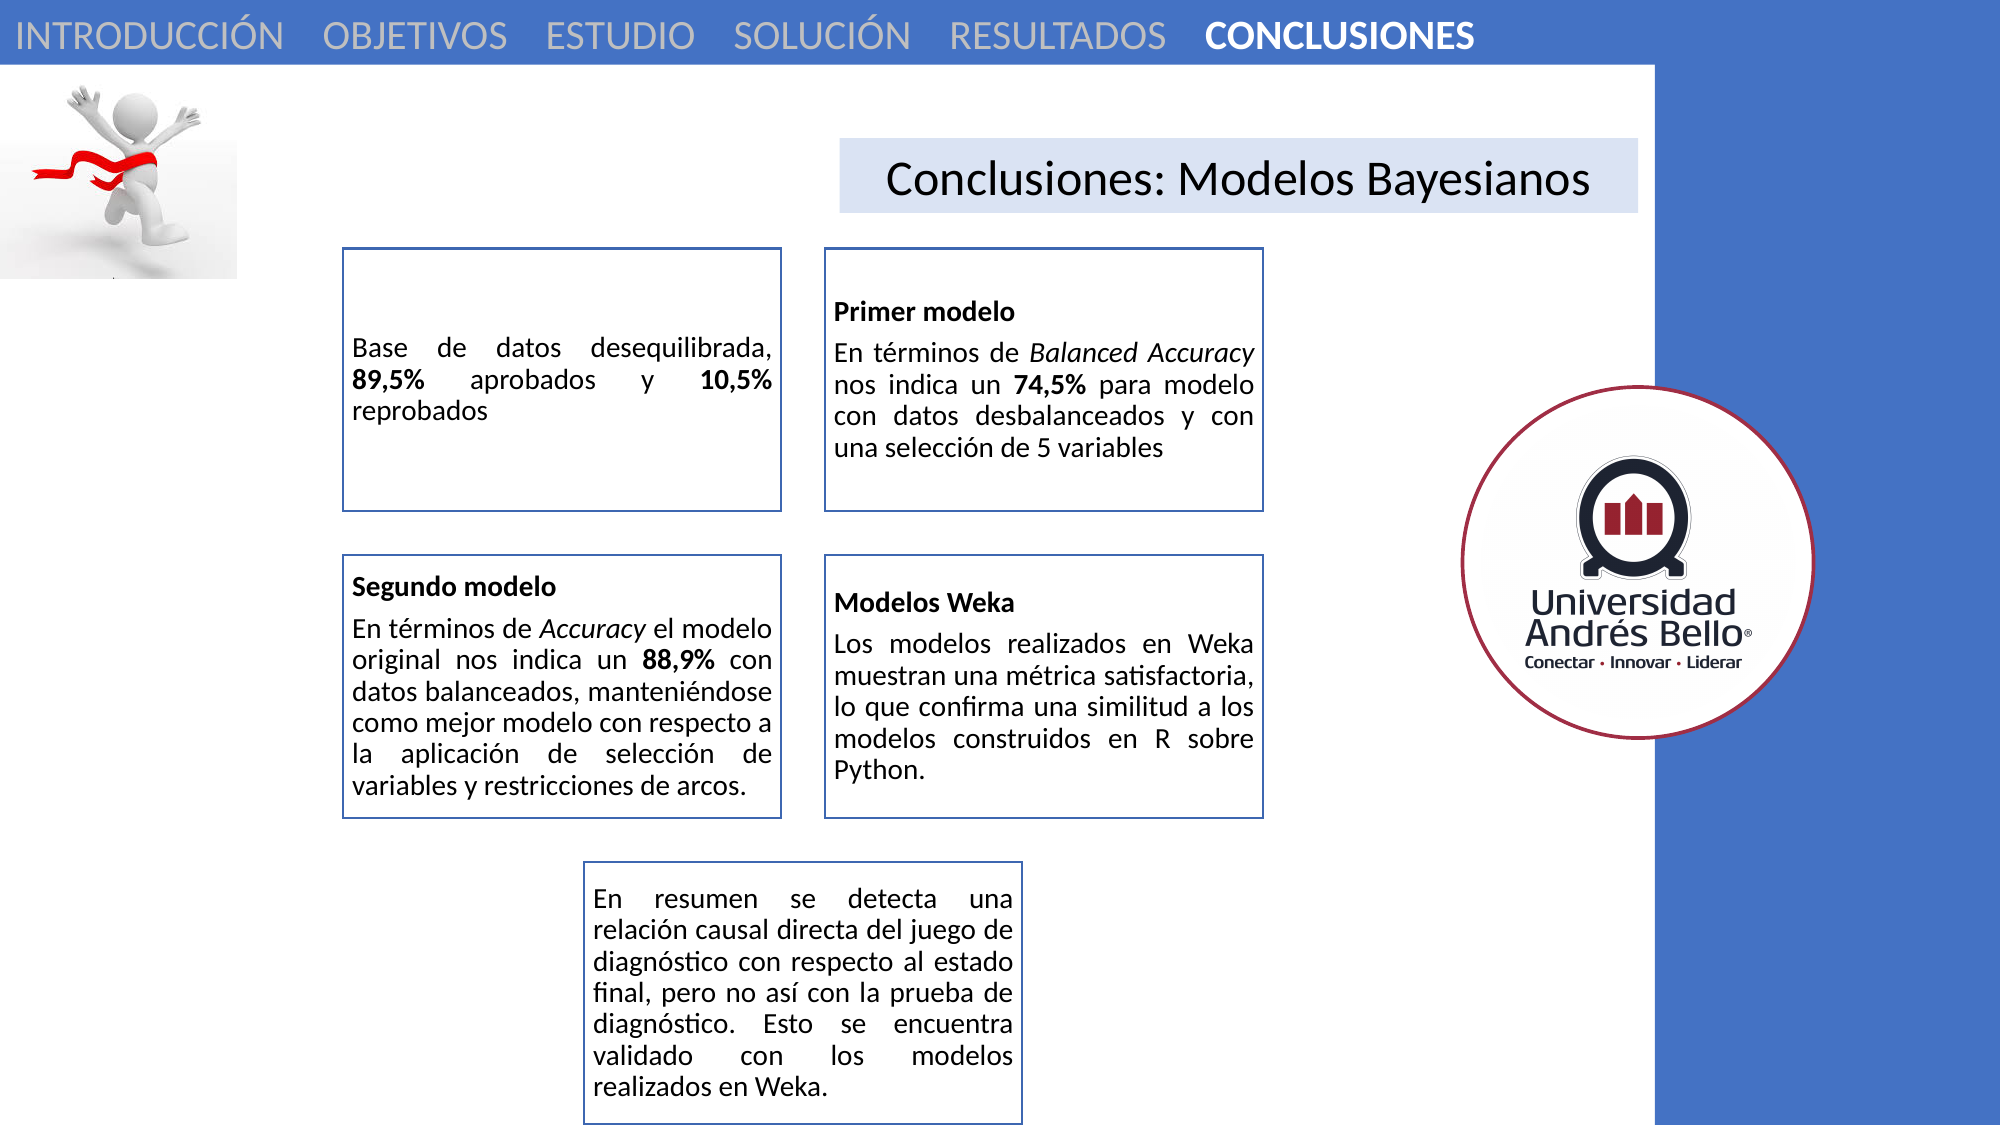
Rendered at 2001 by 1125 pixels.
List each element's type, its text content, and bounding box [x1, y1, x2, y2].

picture [1481, 405, 1796, 720]
text_box INTRODUCCIÓN OBJETIVOS ESTUDIO SOLUCIÓN RESULTADOS CONCLUSIONES [0, 0, 1655, 65]
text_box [162, 248, 1445, 1125]
picture [0, 68, 238, 279]
text_box [1654, 0, 2000, 1125]
text_box [1558, 385, 1718, 405]
text_box [1796, 483, 1815, 642]
text_box [1461, 481, 1481, 644]
text_box [1558, 720, 1718, 740]
text_box Conclusiones: Modelos Bayesianos [839, 138, 1639, 213]
